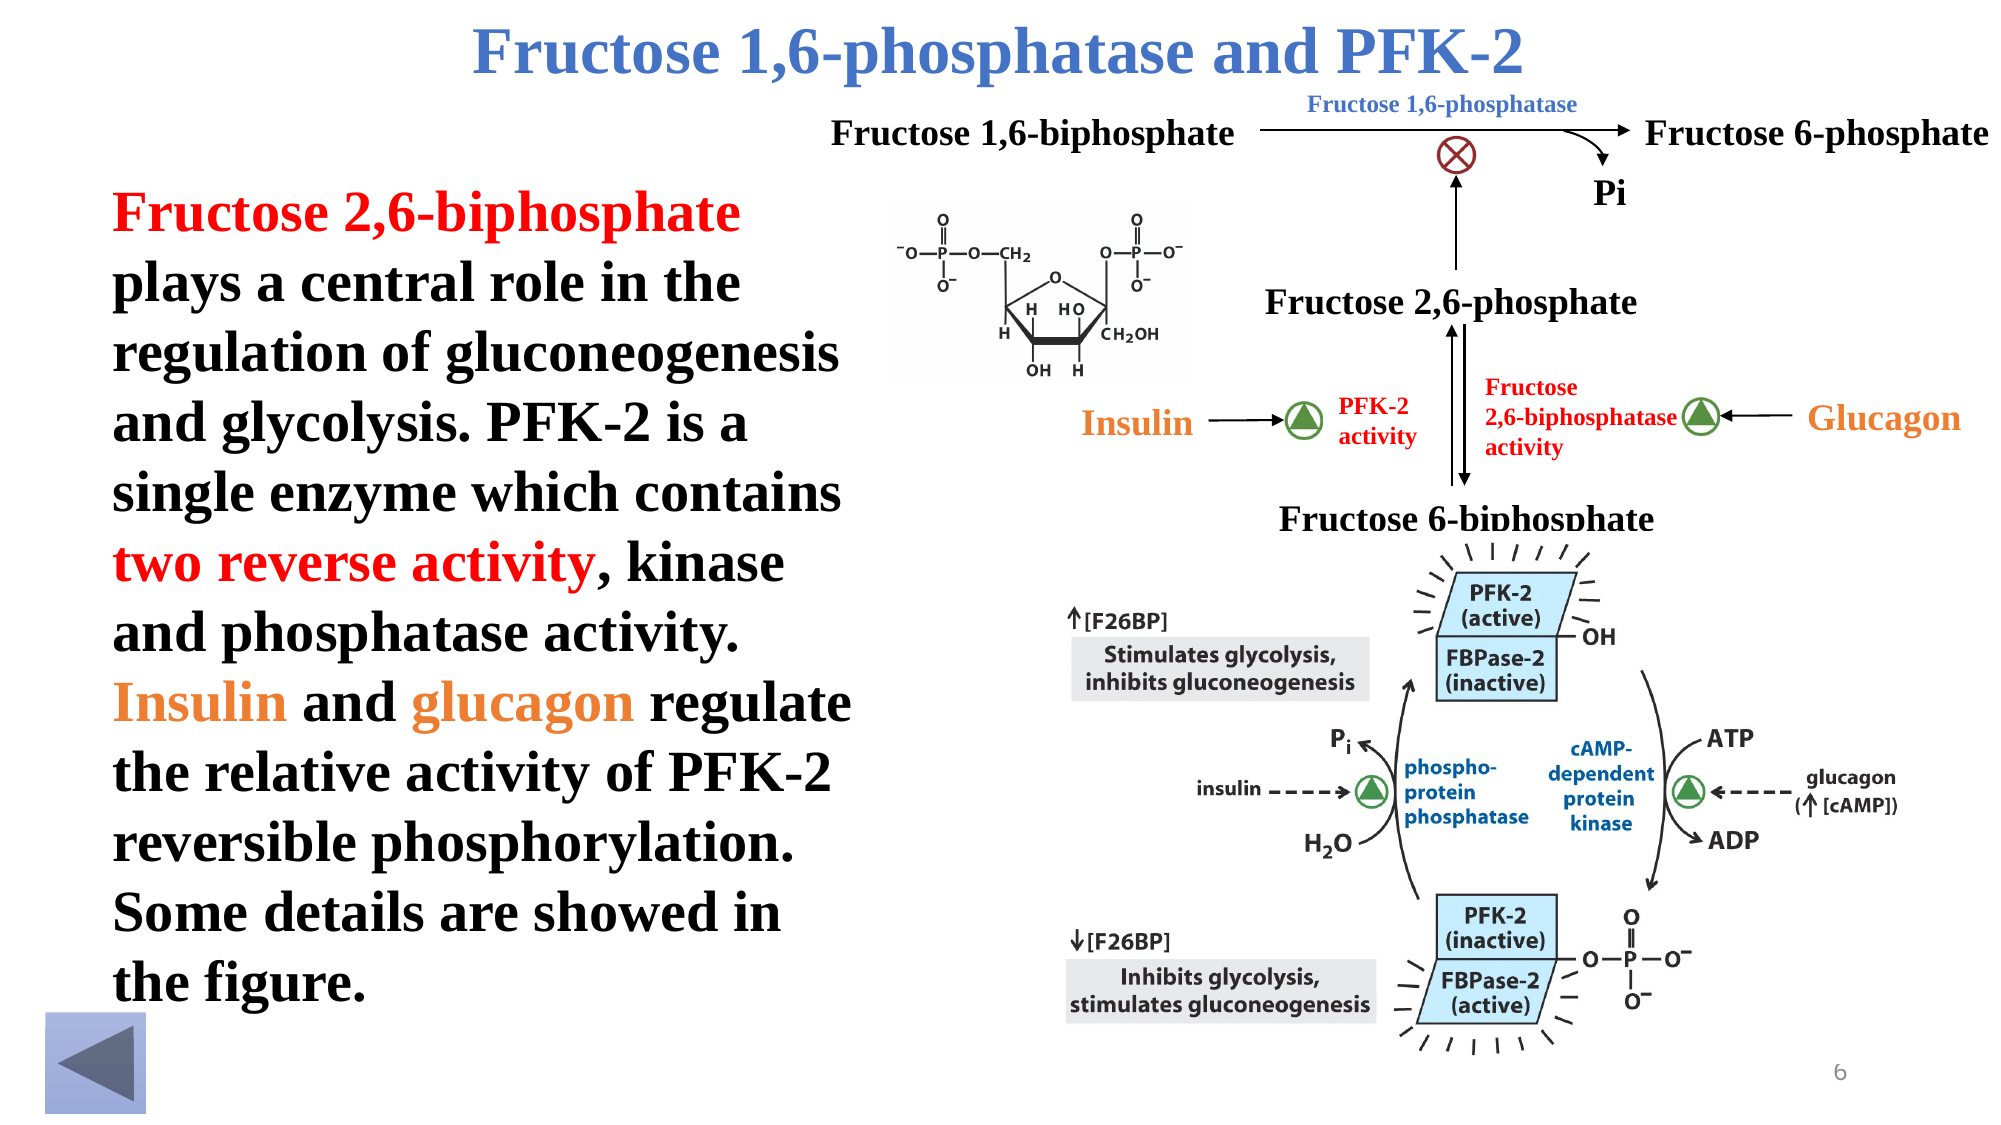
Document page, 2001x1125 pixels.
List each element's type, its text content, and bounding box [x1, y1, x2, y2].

text_box PFK-2 activity [1323, 382, 1433, 457]
text_box Glucagon [1792, 385, 1977, 446]
picture [890, 203, 1191, 383]
text_box Fructose 2,6-phosphate [1250, 269, 1663, 330]
text_box Fructose 6-biphosphate [1263, 486, 1680, 531]
text_box [1563, 131, 1609, 161]
picture [1284, 400, 1323, 440]
text_box Pi [1578, 161, 1642, 221]
text_box Fructose 2,6-biphosphate plays a central role in the regulation of gluconeogenesis and glycolysis. PFK-2 is a single enzyme which contains two reverse activity, kinase and phosphatase activity. Insulin and glucagon regulate the relative activity of PFK-2 reversible phosphorylation. Some details are showed in the figure. [97, 165, 871, 1021]
picture [1054, 531, 1905, 1064]
text_box [45, 1012, 147, 1115]
picture [1681, 395, 1720, 436]
text_box Insulin [1066, 390, 1209, 451]
picture [1436, 134, 1477, 175]
text_box Fructose 1,6-biphosphate [816, 100, 1260, 161]
text_box Fructose 1,6-phosphatase and PFK-2 [457, 0, 1542, 95]
text_box Fructose 1,6-phosphatase [1292, 80, 1593, 126]
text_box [1451, 324, 1465, 486]
slide_number 6 [1412, 1064, 1863, 1103]
text_box Fructose 6-phosphate [1630, 100, 2000, 161]
text_box Fructose 2,6-biphosphatase activity [1470, 362, 1699, 468]
